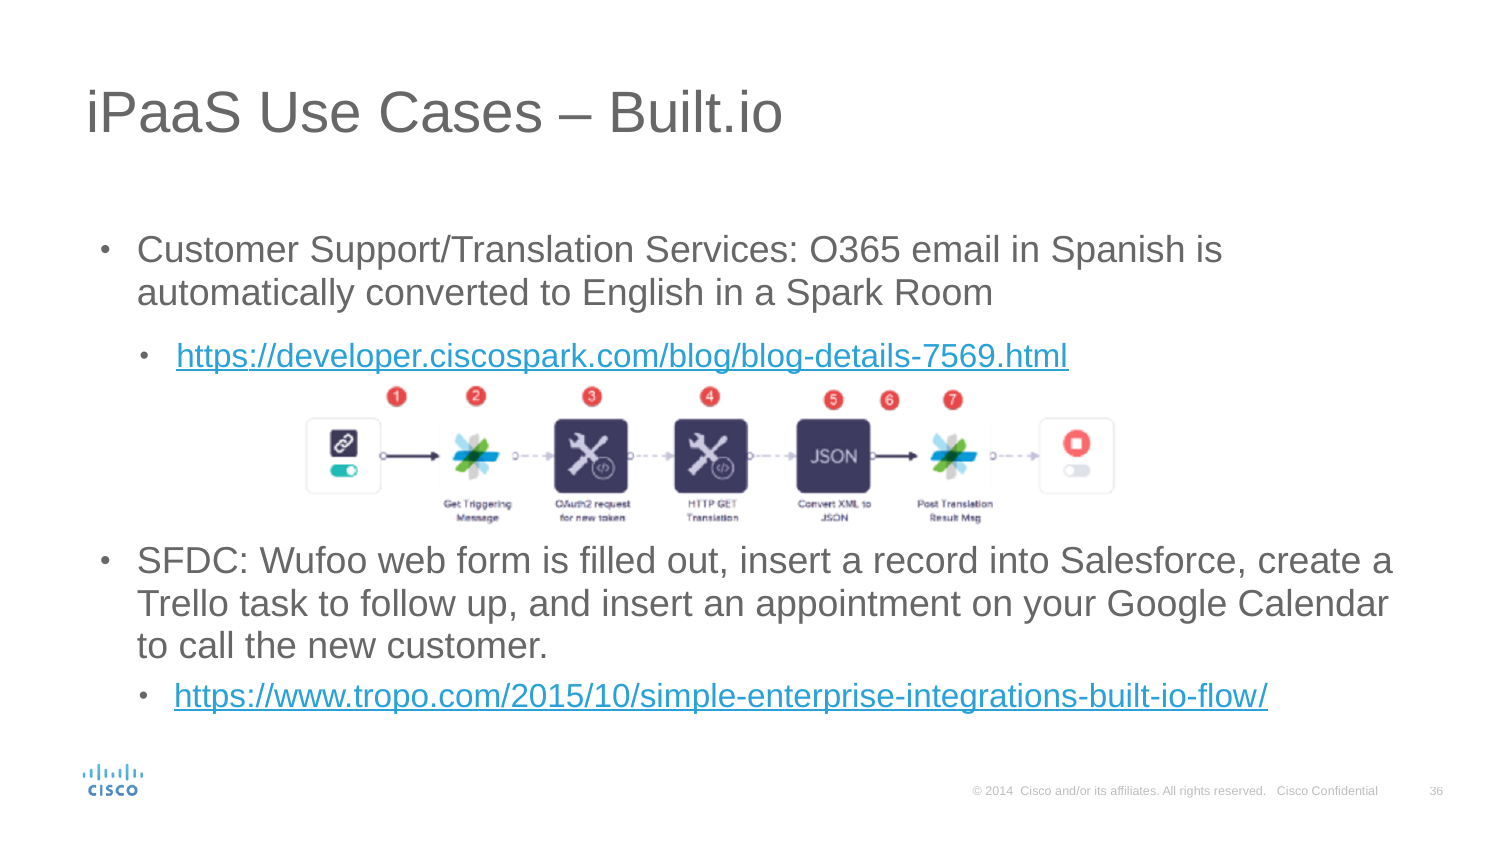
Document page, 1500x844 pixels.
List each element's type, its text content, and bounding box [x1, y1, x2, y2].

list Customer Support/Translation Services: O365 email in Spanish is automatically converted to English in a Spark Room https://developer.ciscospark.com/blog/blog-details-7569.html SFDC: Wufoo web form is filled out, insert a record into Salesforce, create a Trello task to follow up, and insert an appointment on your Google Calendar to call the new customer. https://www.tropo.com/2015/10/simple-enterprise-integrations-built-io-flow/ [75, 221, 1434, 741]
picture [301, 383, 1126, 526]
picture [77, 758, 149, 803]
title iPaaS Use Cases – Built.io [71, 55, 1441, 176]
